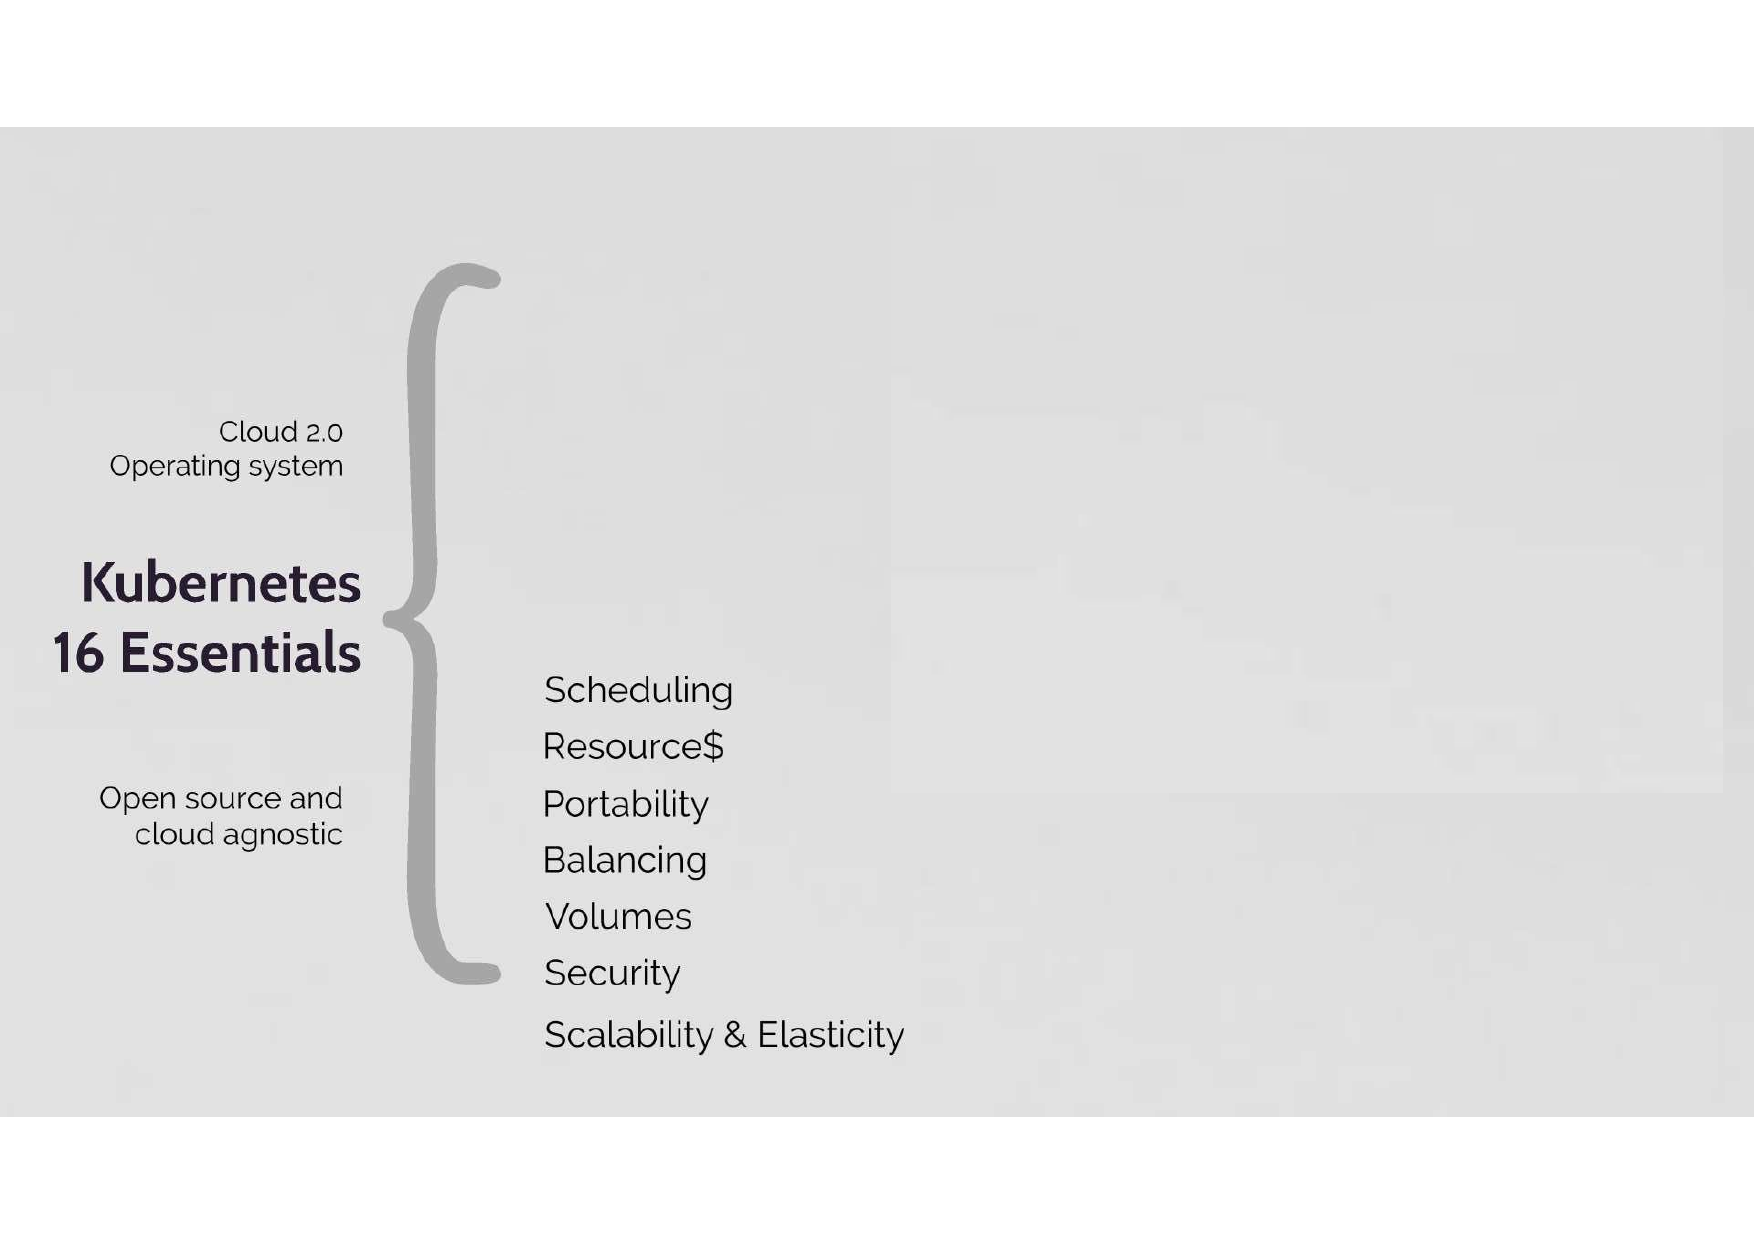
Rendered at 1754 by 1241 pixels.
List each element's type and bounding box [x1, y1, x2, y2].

picture [0, 127, 1754, 1117]
